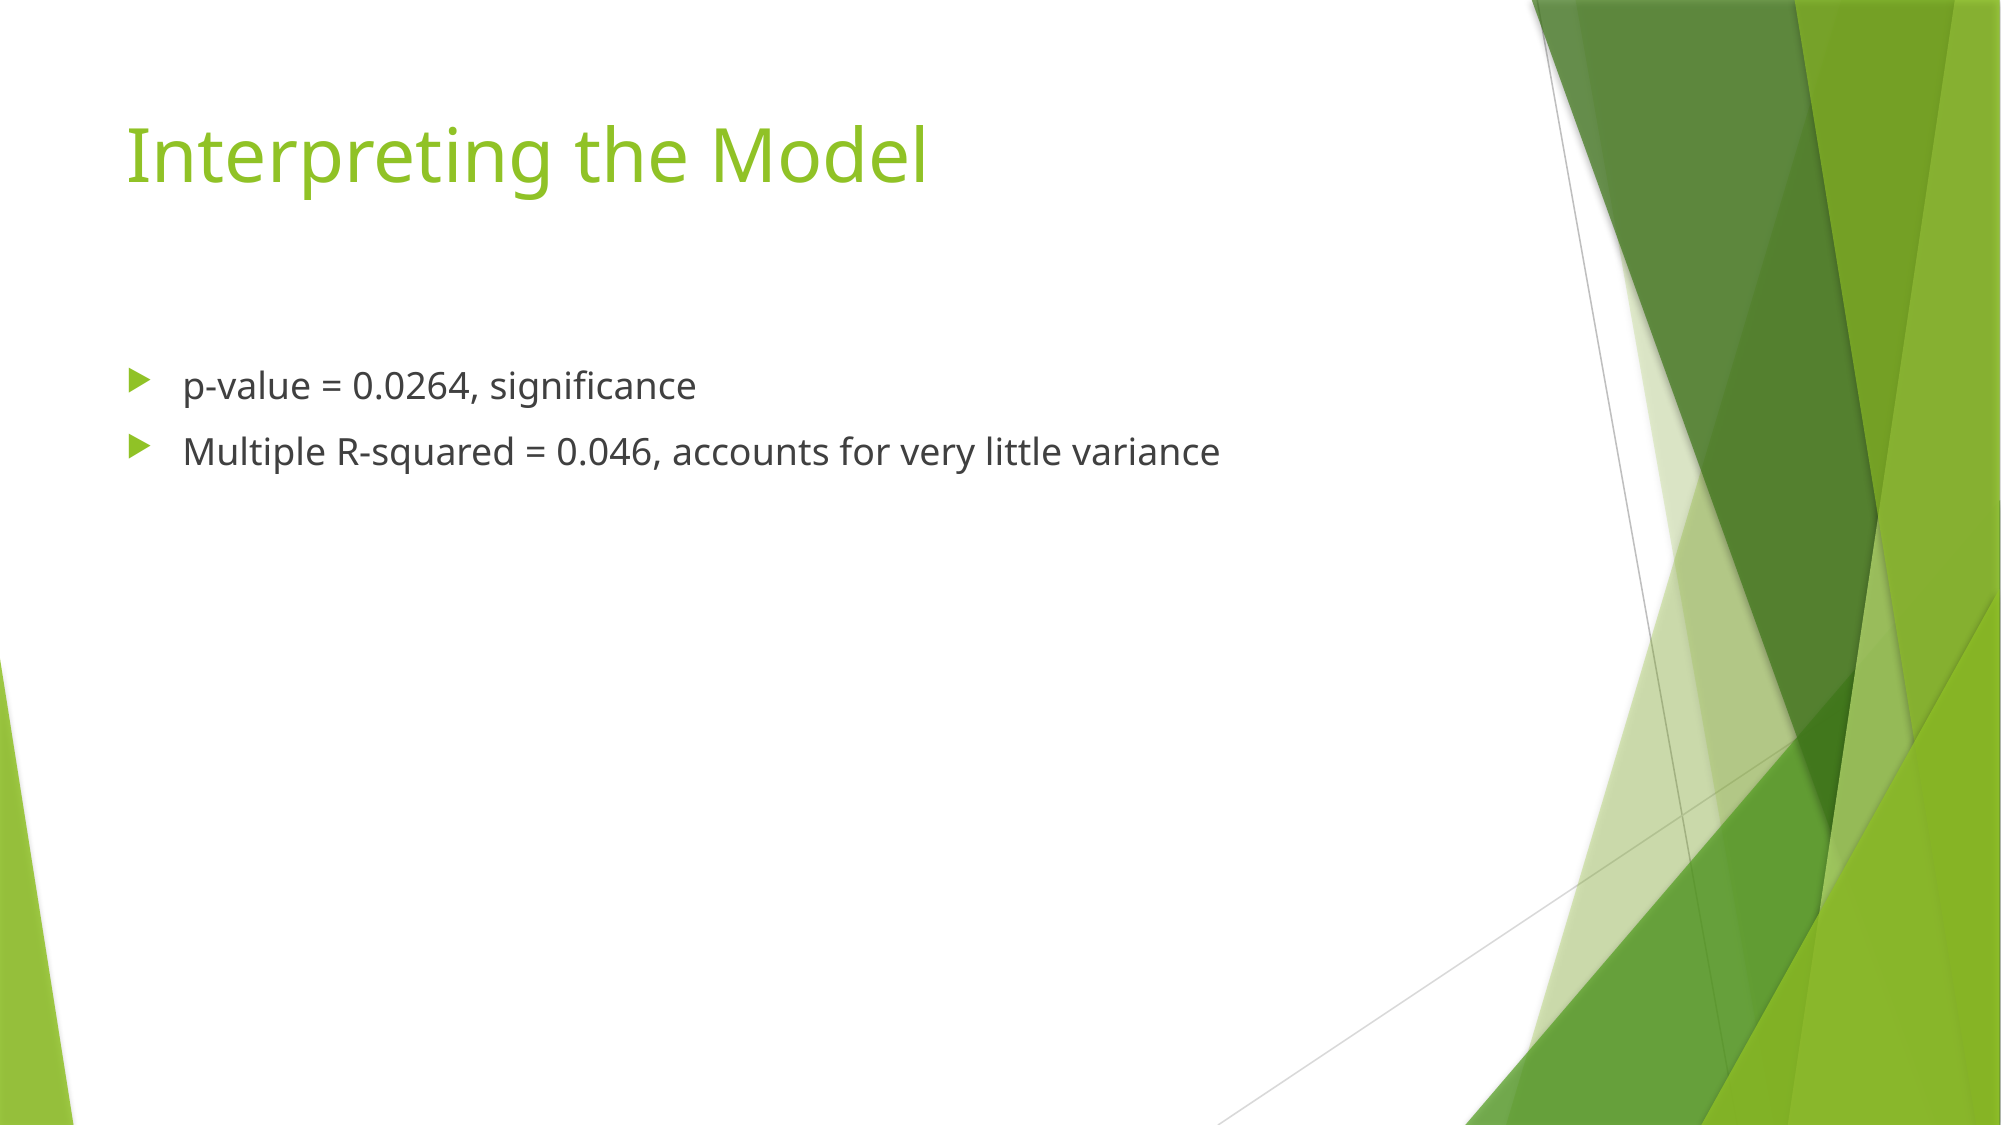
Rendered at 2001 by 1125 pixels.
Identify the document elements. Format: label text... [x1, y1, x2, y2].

list p-value = 0.0264, significance Multiple R-squared = 0.046, accounts for very little variance [111, 354, 1522, 992]
title Interpreting the Model [111, 99, 1522, 317]
